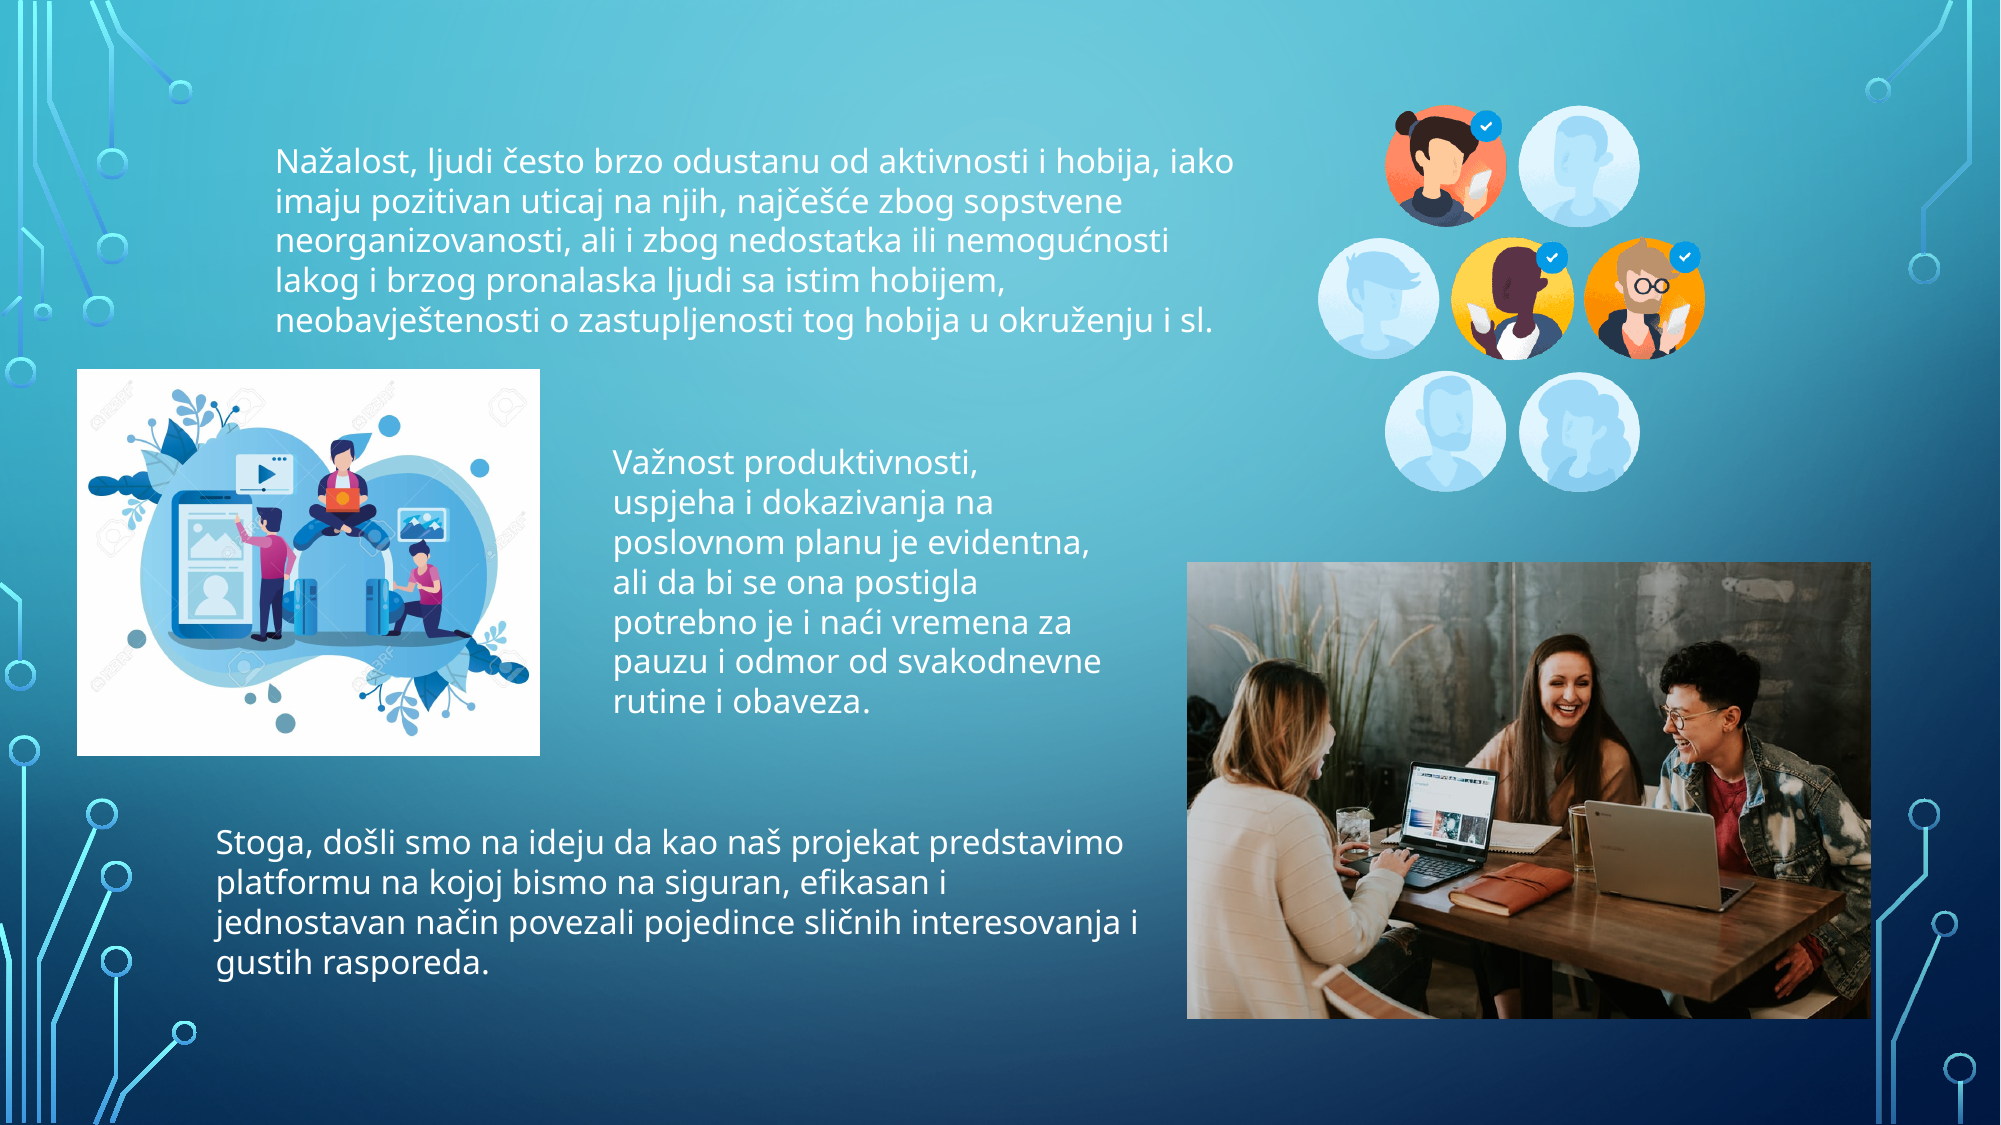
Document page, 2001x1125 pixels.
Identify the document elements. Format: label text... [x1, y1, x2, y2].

text_box Važnost produktivnosti, uspjeha i dokazivanja na poslovnom planu je evidentna, ali da bi se ona postigla potrebno je i naći vremena za pauzu i odmor od svakodnevne rutine i obaveza. [597, 433, 1123, 728]
picture [1187, 562, 1872, 1019]
text_box Stoga, došli smo na ideju da kao naš projekat predstavimo platformu na kojoj bismo na siguran, efikasan i jednostavan način povezali pojedince sličnih interesovanja i gustih rasporeda. [200, 814, 1156, 989]
text_box Nažalost, ljudi često brzo odustanu od aktivnosti i hobija, iako imaju pozitivan uticaj na njih, najčešće zbog sopstvene neorganizovanosti, ali i zbog nedostatka ili nemogućnosti lakog i brzog pronalaska ljudi sa istim hobijem, neobavještenosti o zastupljenosti tog hobija u okruženju i sl. [259, 132, 1260, 392]
picture [76, 369, 540, 756]
picture [1317, 104, 1705, 492]
